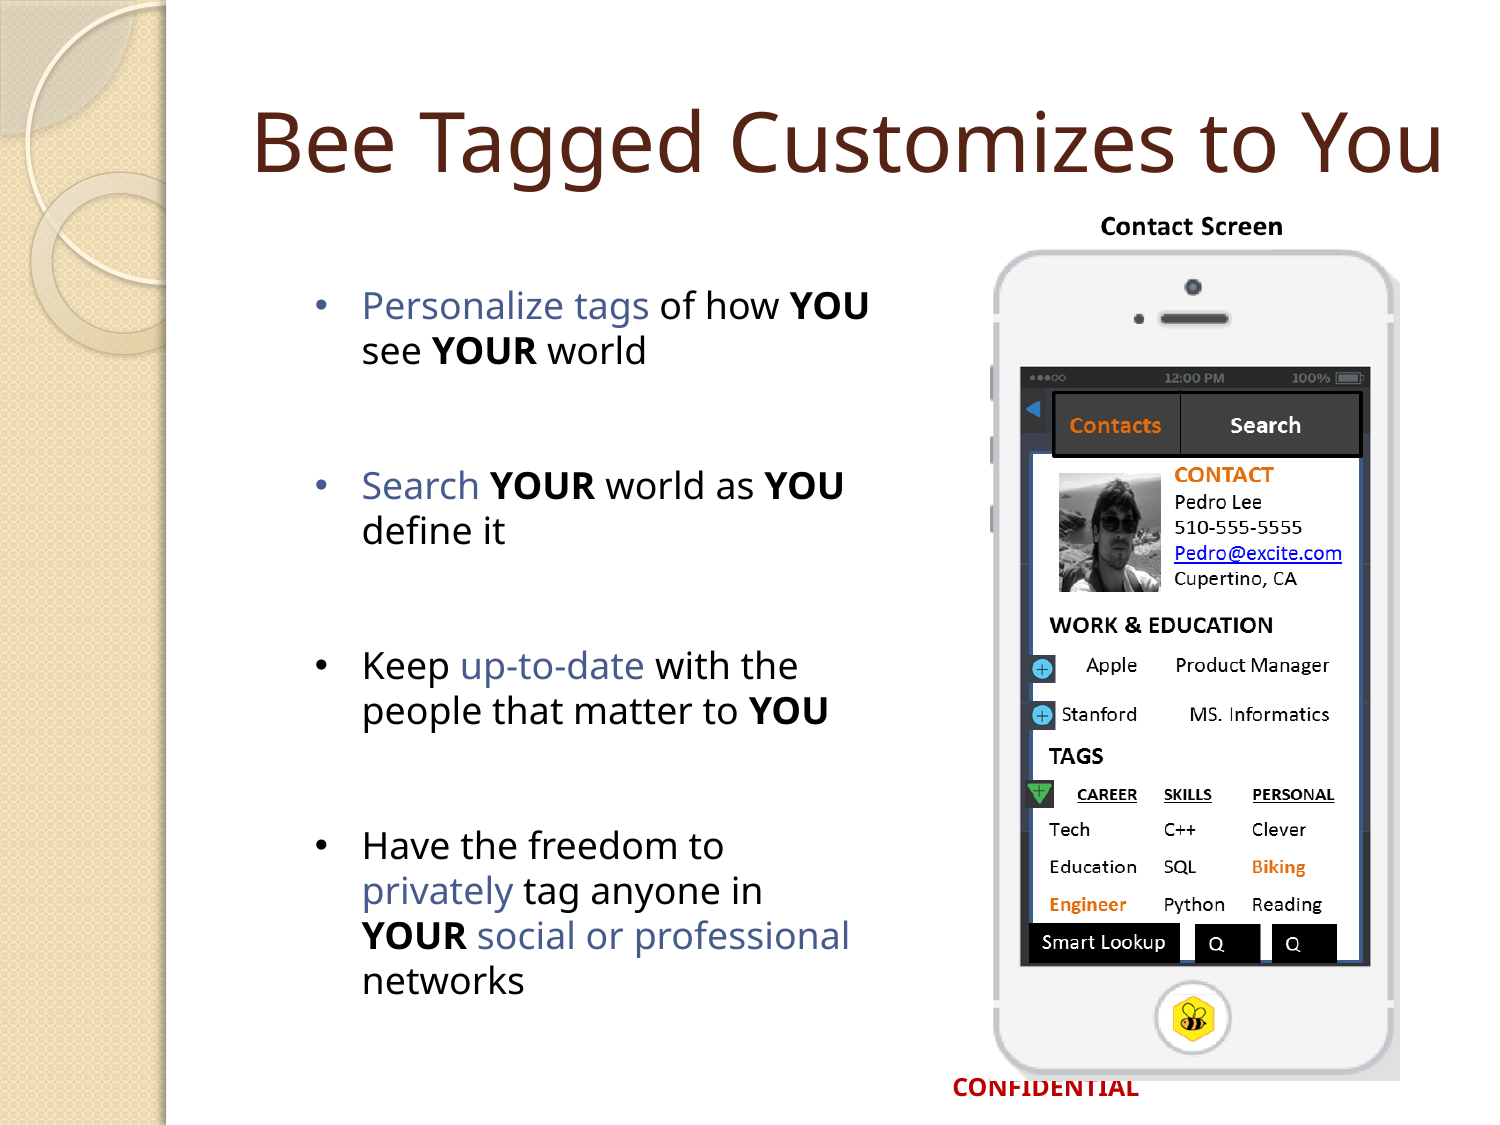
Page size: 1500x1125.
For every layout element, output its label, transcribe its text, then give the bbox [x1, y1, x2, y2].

footer CONFIDENTIAL [937, 1034, 1413, 1113]
text_box Personalize tags of how YOU see YOUR world Search YOUR world as YOU define it Keep up-to-date with the people that matter to YOU Have the freedom to privately tag anyone in YOUR social or professional networks [299, 274, 888, 1055]
title Bee Tagged Customizes to You [235, 45, 1500, 233]
picture [989, 199, 1401, 1081]
